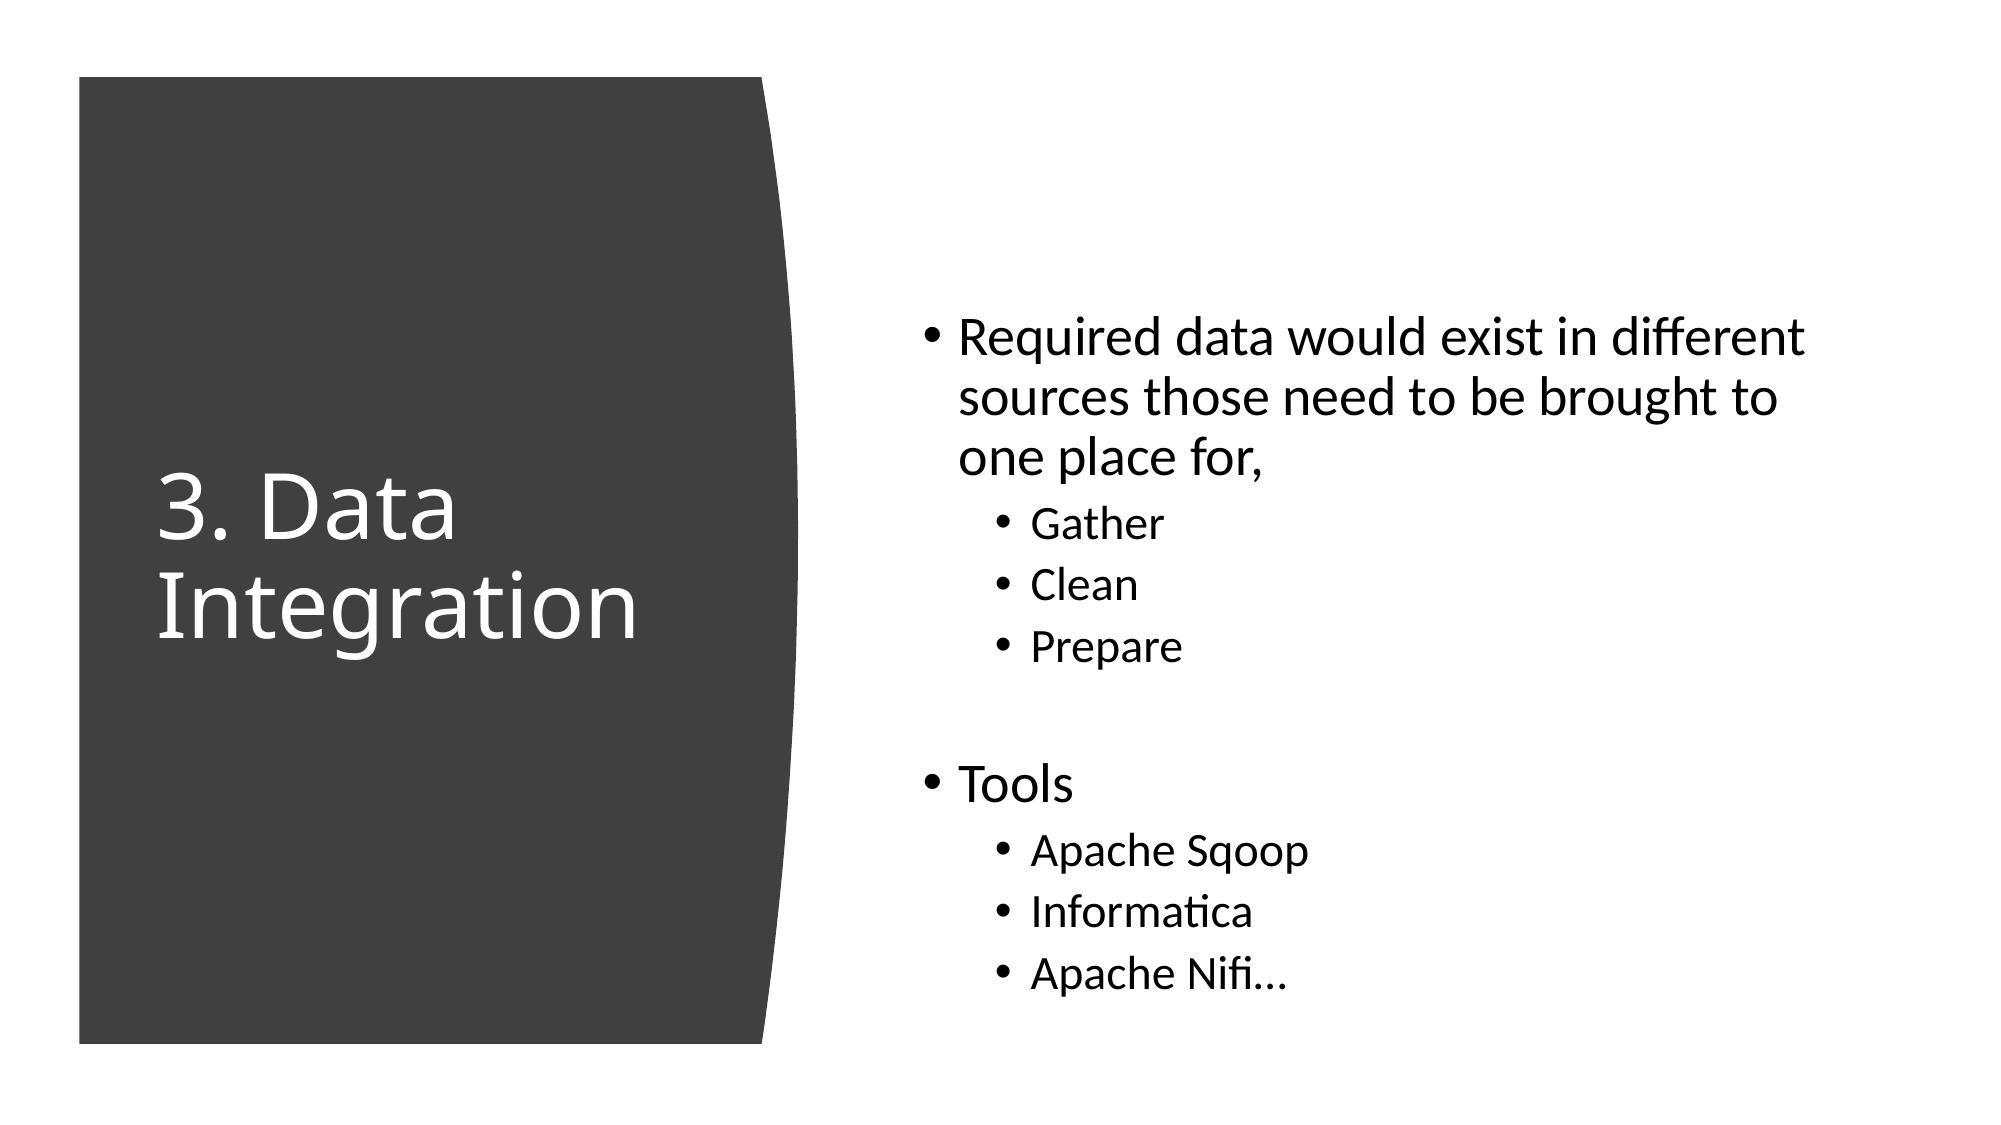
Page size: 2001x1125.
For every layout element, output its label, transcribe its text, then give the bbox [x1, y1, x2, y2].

list Required data would exist in different sources those need to be brought to one place for, Gather Clean Prepare Tools Apache Sqoop Informatica Apache Nifi… [907, 299, 1863, 1014]
text_box [78, 76, 800, 1045]
title 3. Data Integration [141, 166, 702, 953]
